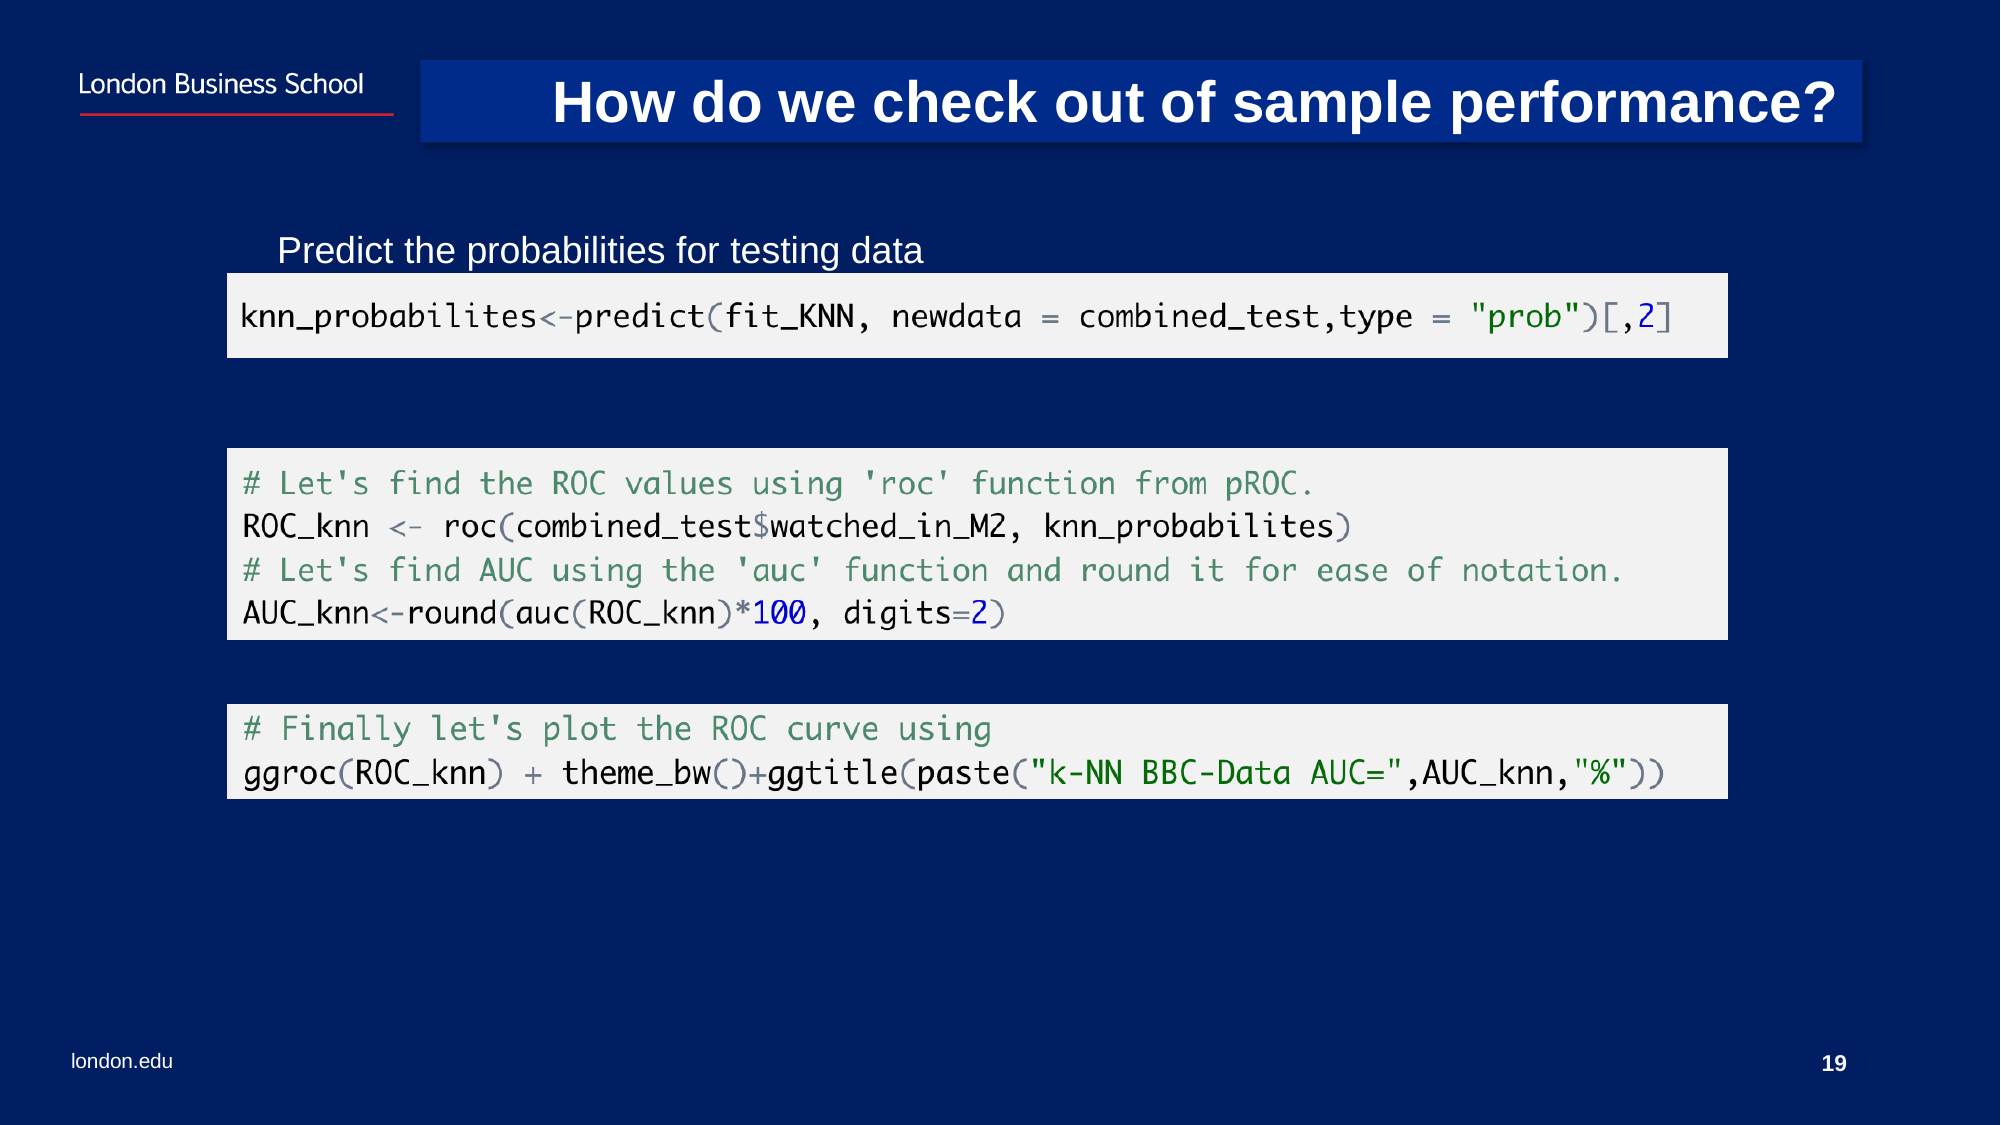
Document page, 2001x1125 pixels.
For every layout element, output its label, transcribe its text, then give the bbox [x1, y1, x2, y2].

text_box Predict the probabilities for testing data [277, 226, 925, 272]
picture [227, 704, 1728, 799]
picture [66, 59, 394, 137]
picture [227, 273, 1728, 359]
title How do we check out of sample performance? [420, 59, 1863, 143]
picture [227, 448, 1728, 640]
